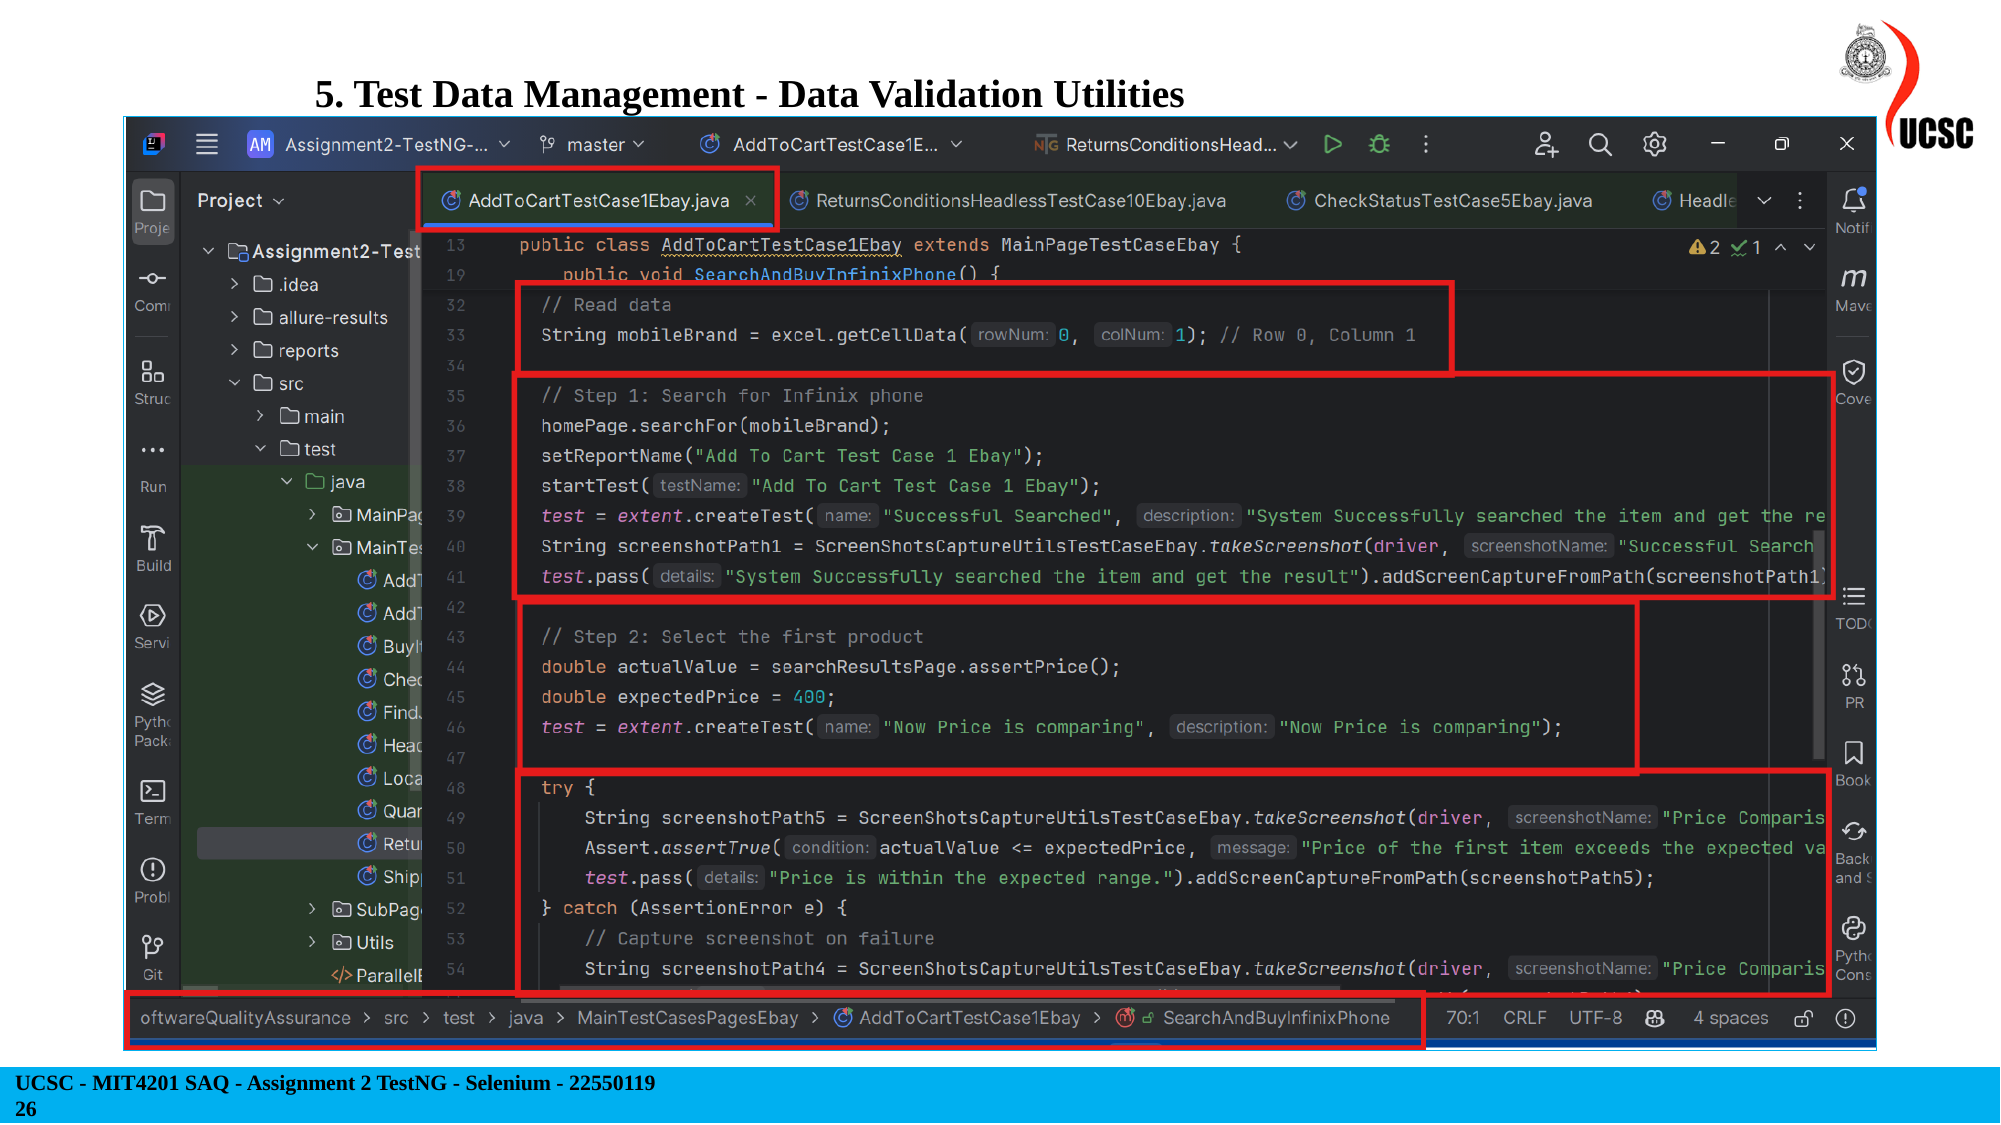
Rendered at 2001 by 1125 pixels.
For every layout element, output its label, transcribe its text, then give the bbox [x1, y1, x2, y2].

picture [125, 118, 1875, 1049]
text_box 5. Test Data Management - Data Validation Utilities [0, 37, 2000, 1064]
picture [1826, 0, 2000, 174]
footer UCSC - MIT4201 SAQ - Assignment 2 TestNG - Selenium - 22550119 26 [0, 1067, 2000, 1123]
